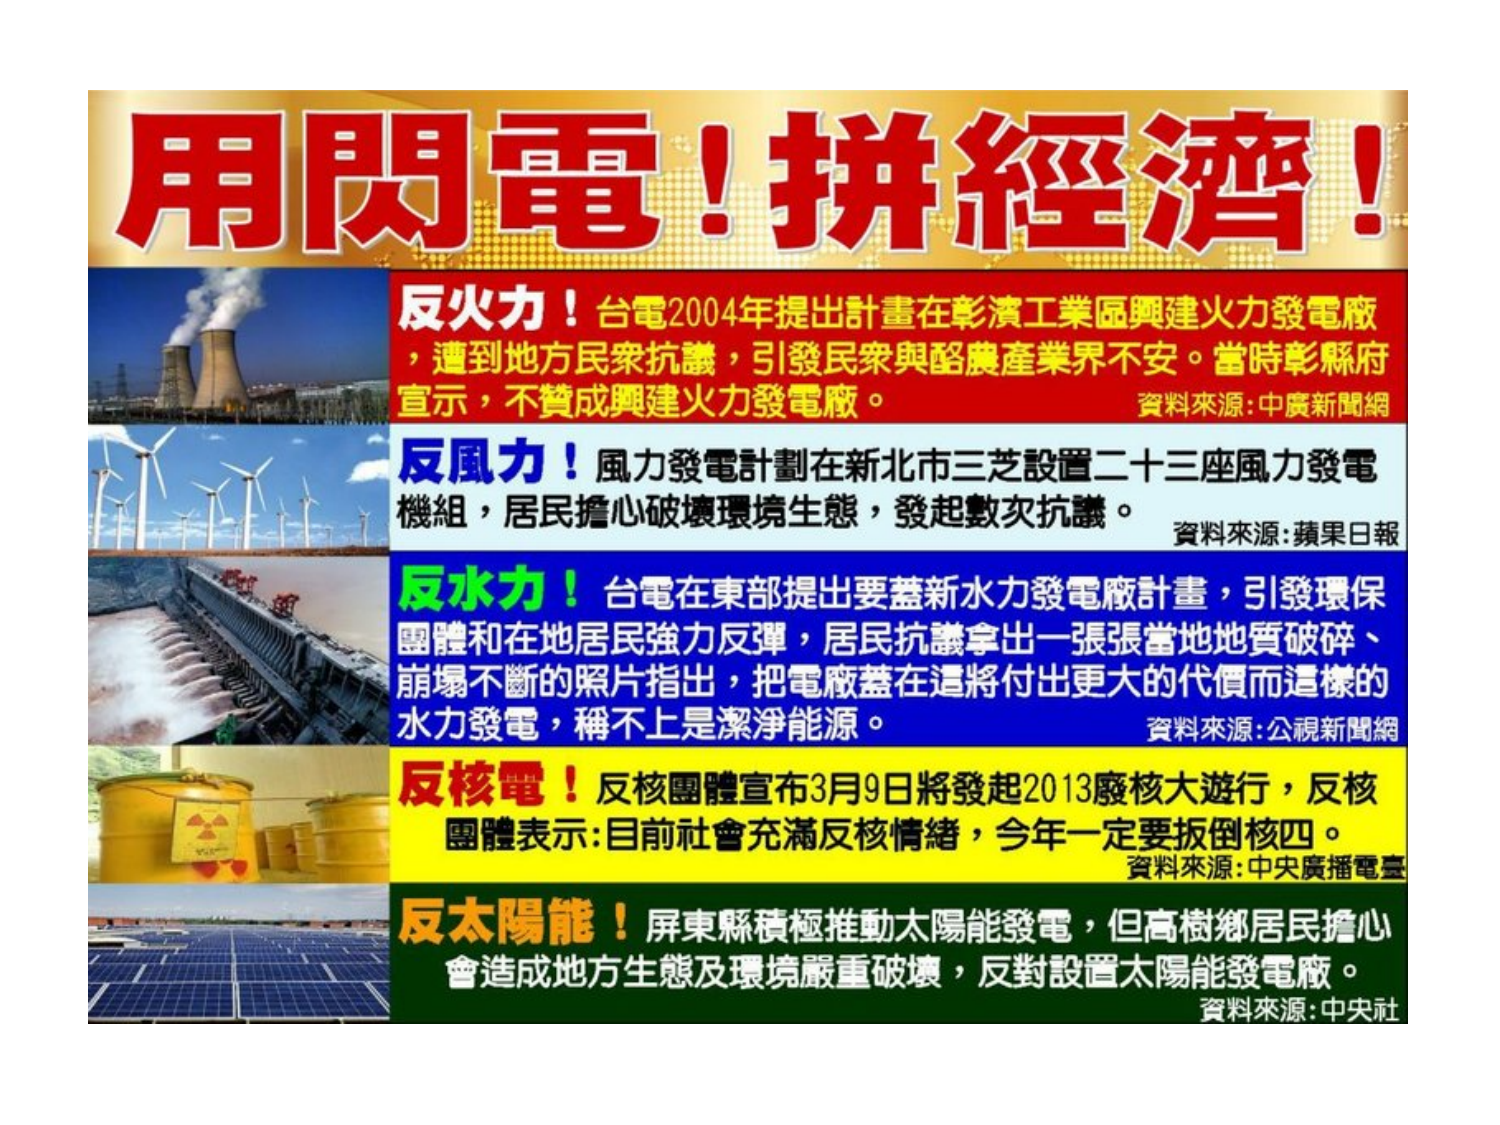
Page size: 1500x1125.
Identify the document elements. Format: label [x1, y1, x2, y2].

picture [87, 89, 1408, 1024]
